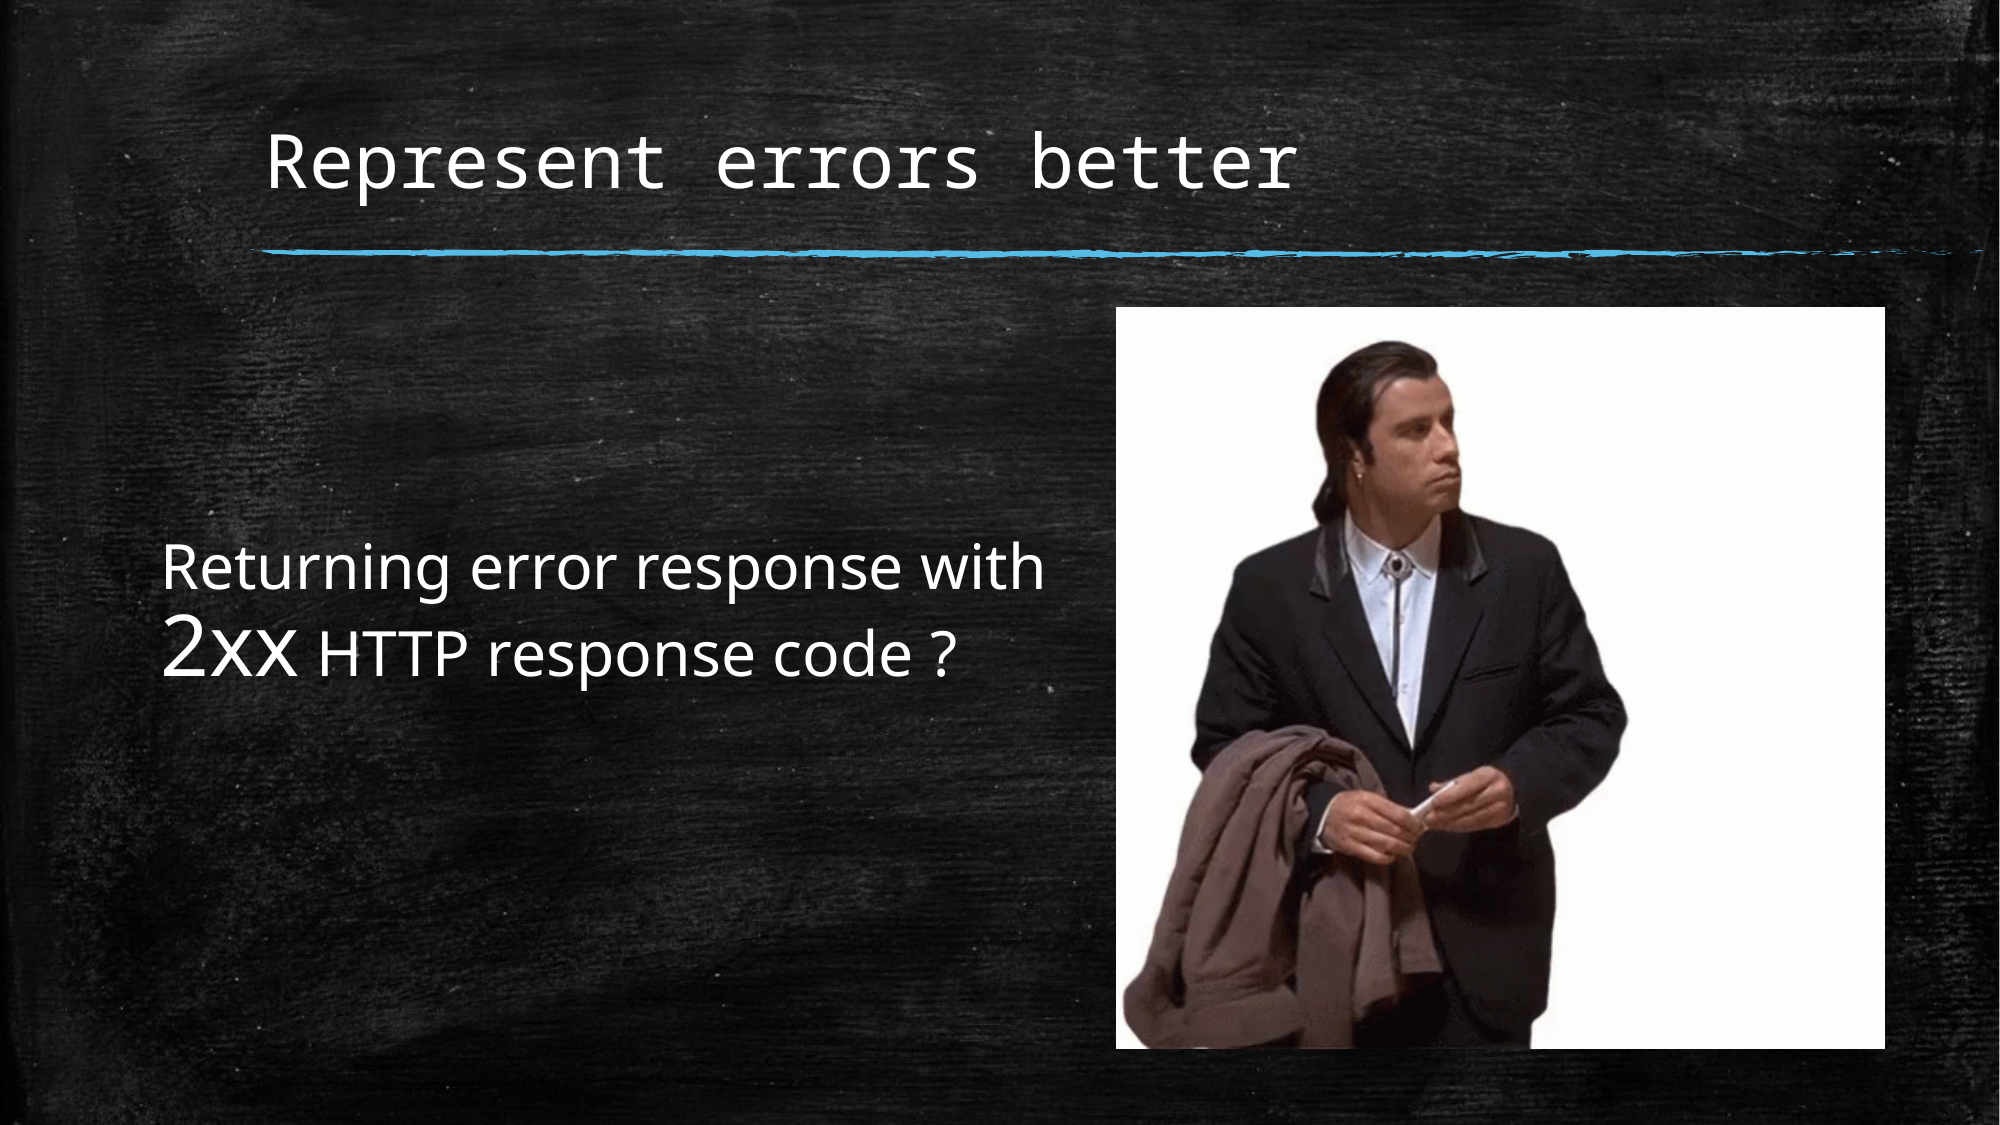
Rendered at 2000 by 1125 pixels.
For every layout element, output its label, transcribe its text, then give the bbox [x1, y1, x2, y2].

picture [0, 0, 2000, 1125]
list Returning error response with 2xx HTTP response code ? [145, 528, 1076, 796]
title Represent errors better [249, 45, 1750, 213]
